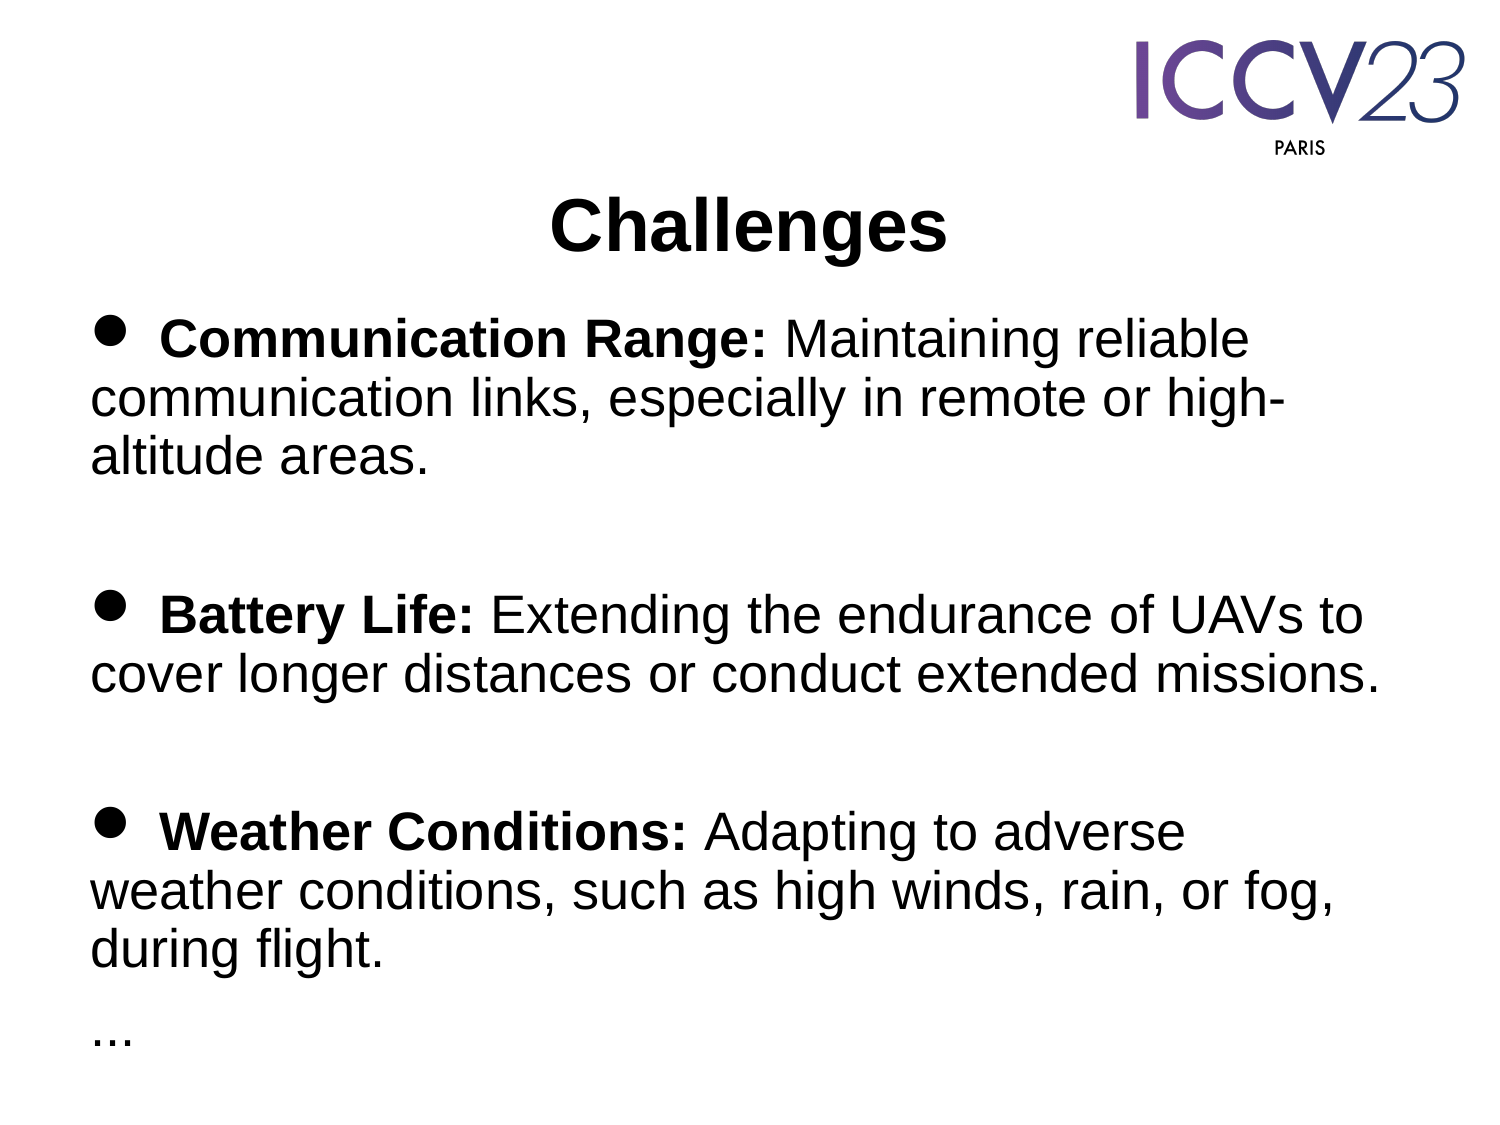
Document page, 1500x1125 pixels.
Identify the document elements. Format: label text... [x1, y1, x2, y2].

text_box Challenges [75, 159, 1425, 275]
picture [1136, 40, 1465, 155]
text_box Communication Range: Maintaining reliable communication links, especially in remote or high-altitude areas. Battery Life: Extending the endurance of UAVs to cover longer distances or conduct extended missions. Weather Conditions: Adapting to adverse weather conditions, such as high winds, rain, or fog, during flight. ... [75, 303, 1402, 1085]
